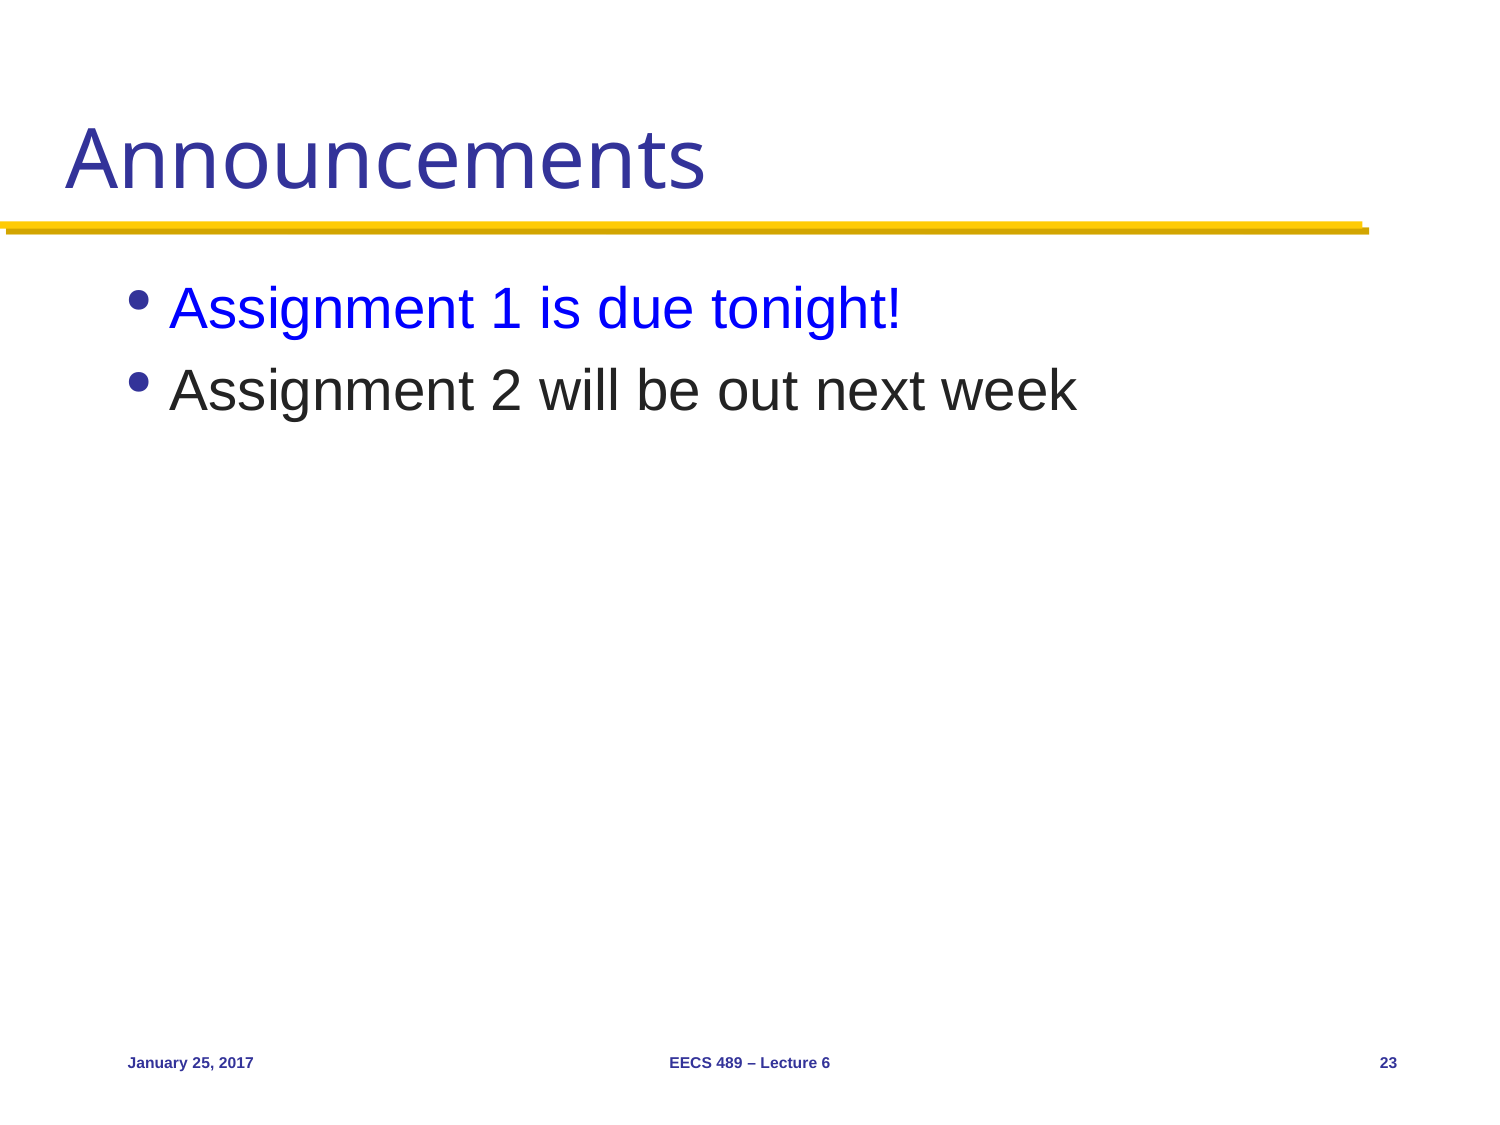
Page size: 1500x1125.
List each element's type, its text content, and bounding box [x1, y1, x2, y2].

slide_number 23 [1312, 1024, 1413, 1101]
footer EECS 489 – Lecture 6 [512, 1024, 988, 1101]
list Assignment 1 is due tonight! Assignment 2 will be out next week [112, 262, 1413, 988]
title Announcements [49, 24, 1451, 213]
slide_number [112, 1024, 426, 1101]
